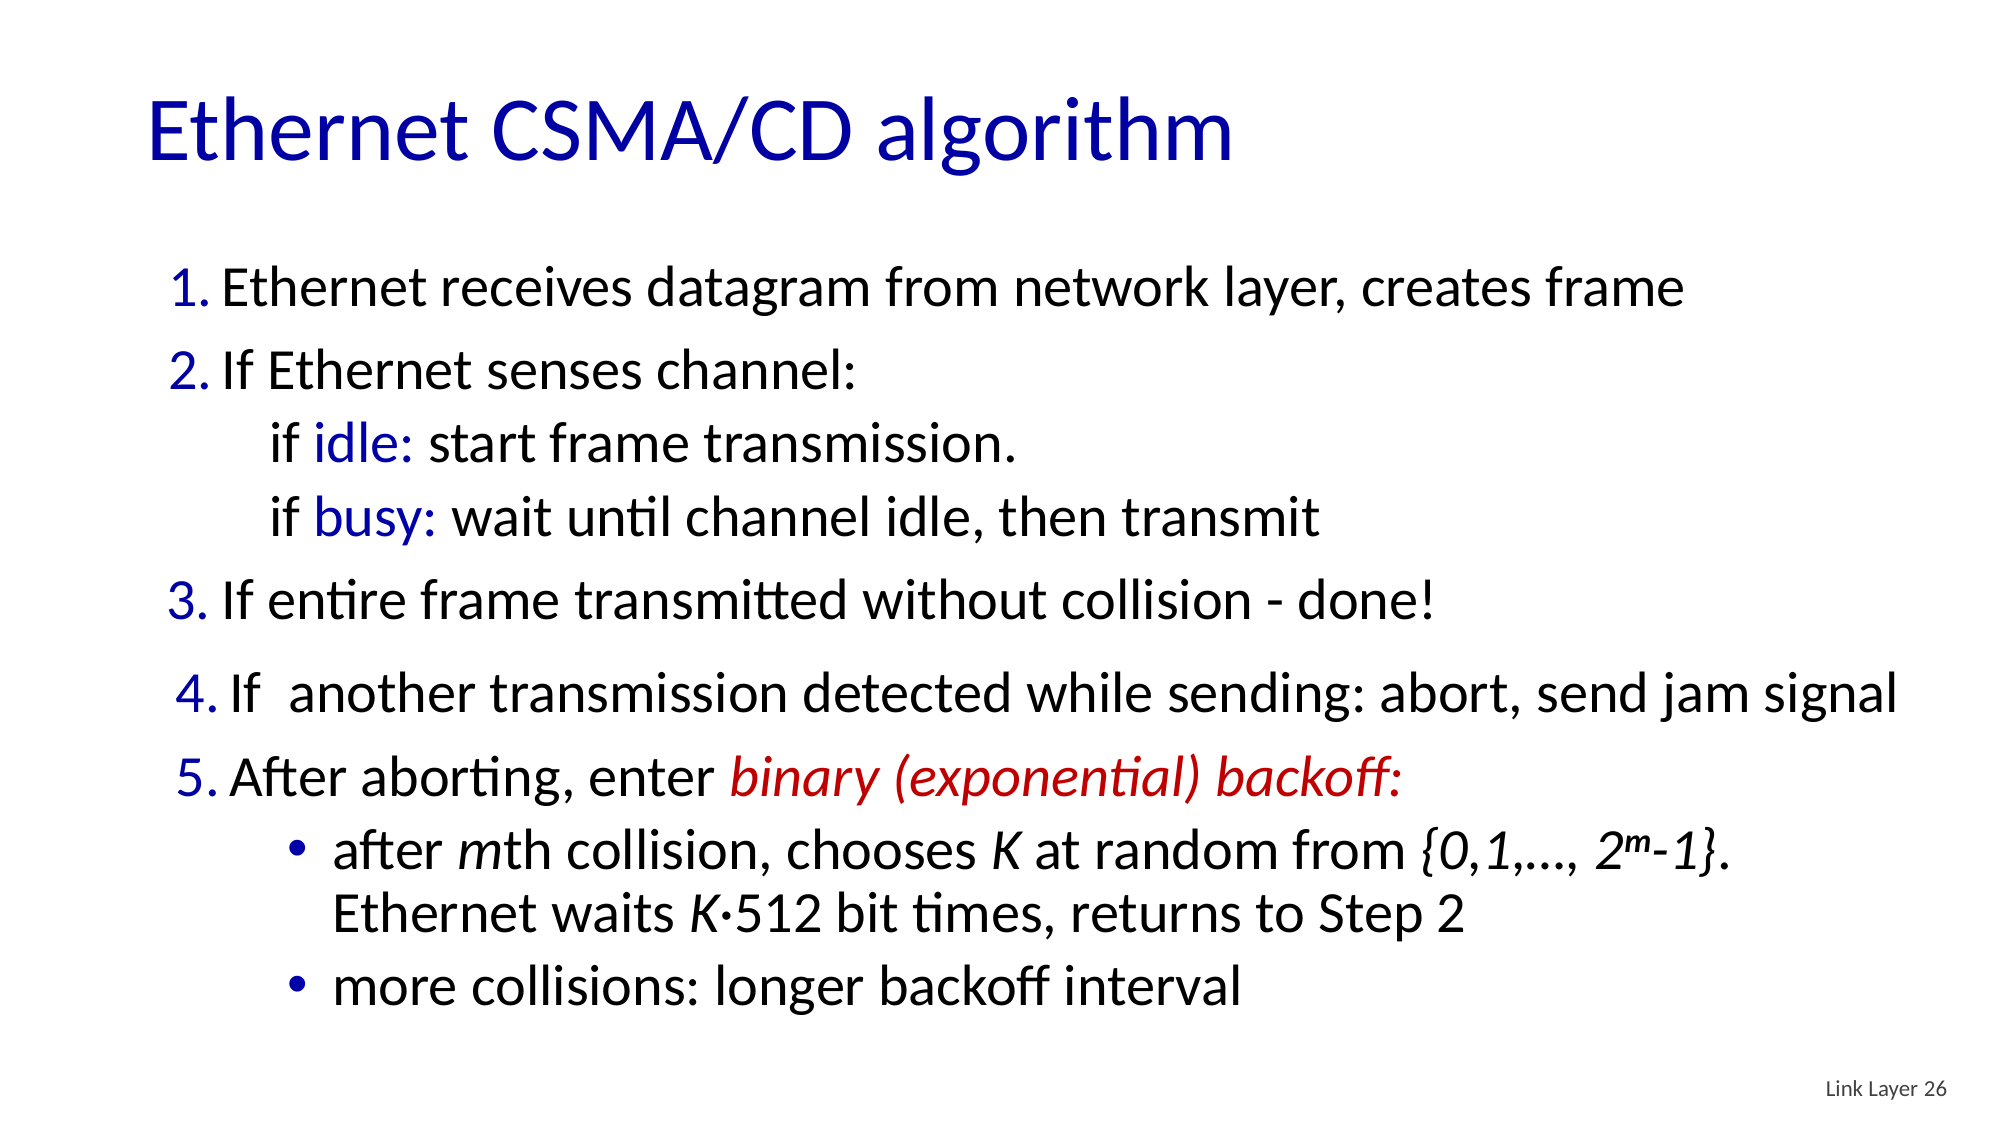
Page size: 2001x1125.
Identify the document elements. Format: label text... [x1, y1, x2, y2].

title Ethernet CSMA/CD algorithm [131, 57, 1857, 205]
slide_number Link Layer 26 [1512, 1056, 1963, 1117]
text_box If another transmission detected while sending: abort, send jam signal After aborting, enter binary (exponential) backoff: after mth collision, chooses K at random from {0,1,…, 2m-1}. Ethernet waits K·512 bit times, returns to Step 2 more collisions: longer backoff interval [139, 654, 1979, 1064]
text_box Ethernet receives datagram from network layer, creates frame If Ethernet senses channel: if idle: start frame transmission. if busy: wait until channel idle, then transmit If entire frame transmitted without collision - done! [131, 248, 1803, 646]
